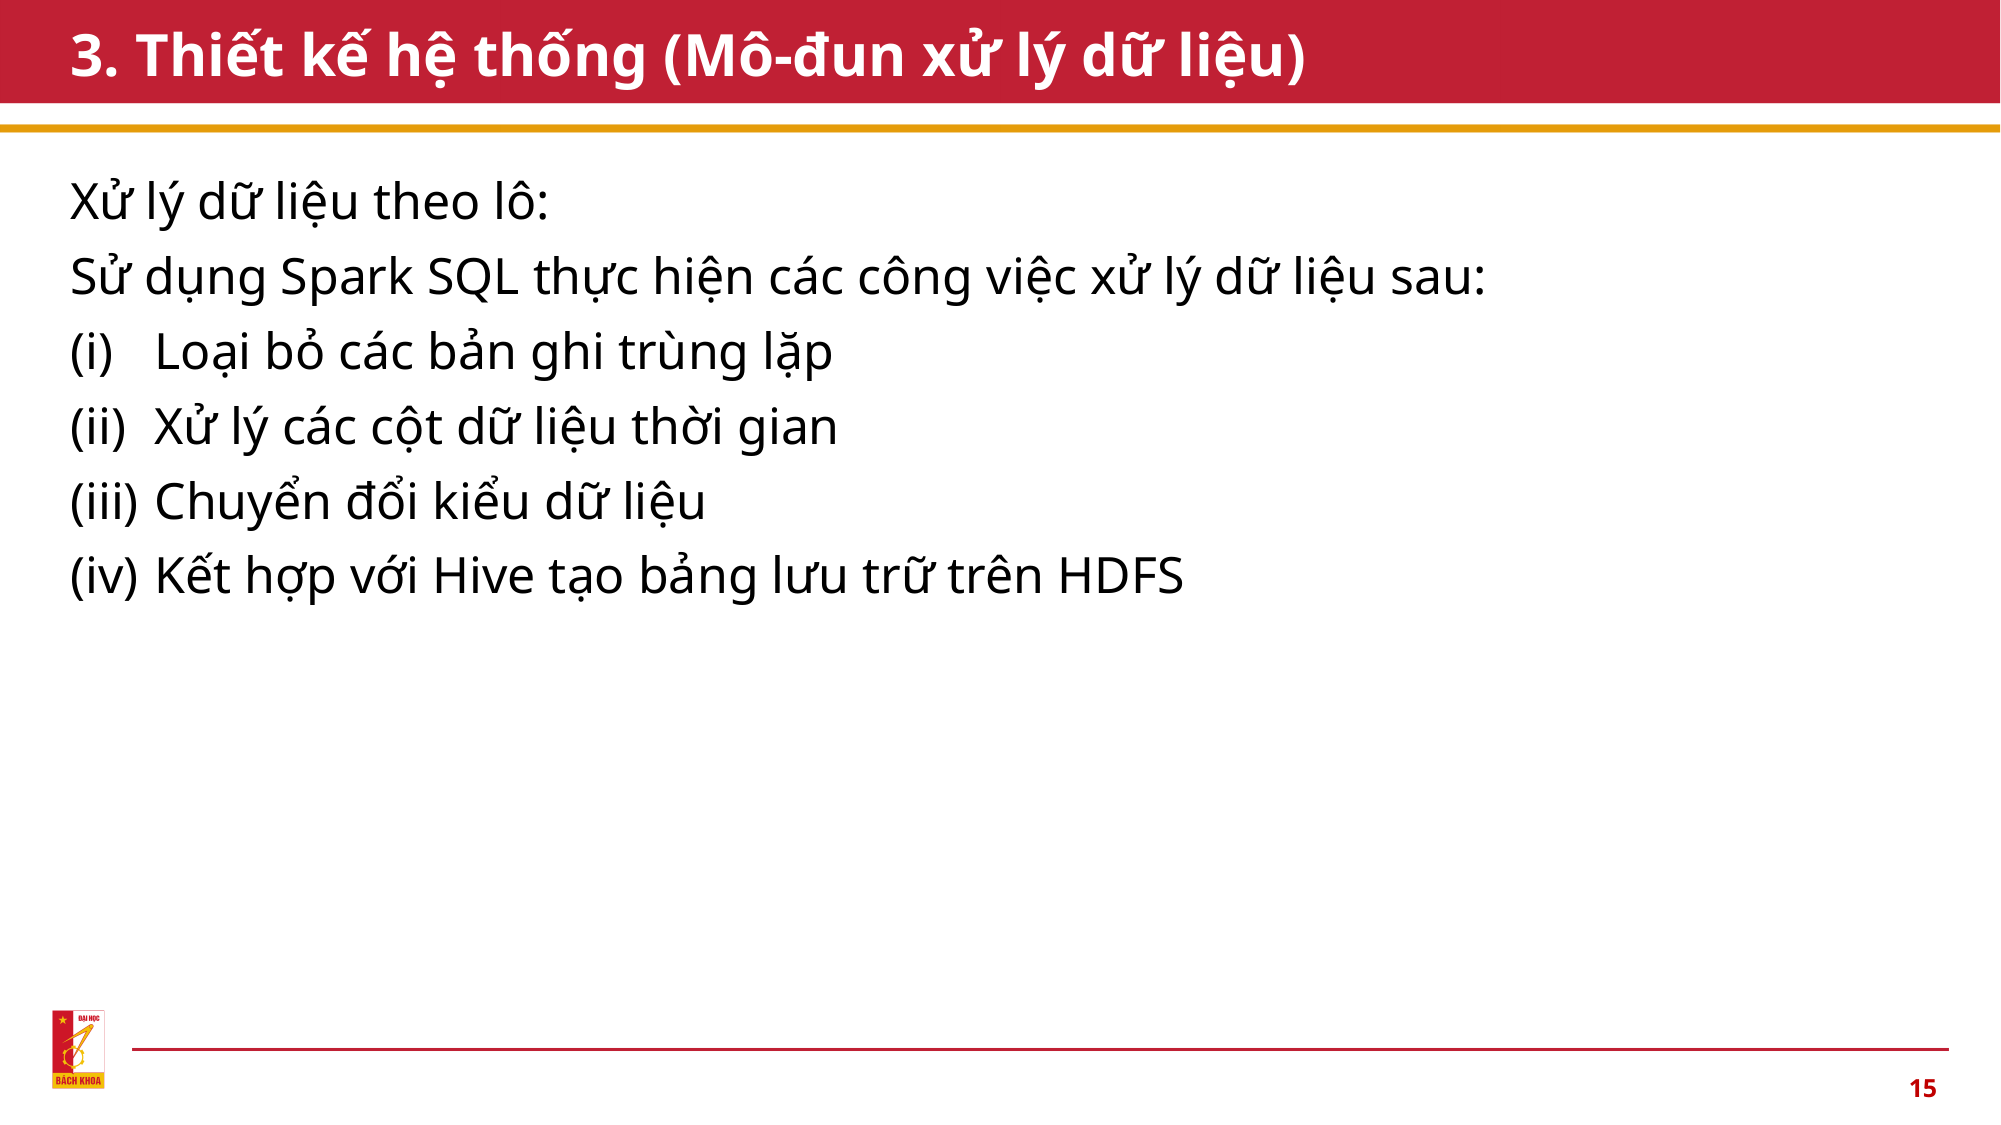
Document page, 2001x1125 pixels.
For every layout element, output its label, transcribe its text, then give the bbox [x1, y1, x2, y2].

picture [0, 0, 2001, 1125]
title 3. Thiết kế hệ thống (Mô-đun xử lý dữ liệu) [55, 18, 1945, 90]
list Xử lý dữ liệu theo lô: Sử dụng Spark SQL thực hiện các công việc xử lý dữ liệu sau: Loại bỏ các bản ghi trùng lặp Xử lý các cột dữ liệu thời gian Chuyển đổi kiểu dữ liệu Kết hợp với Hive tạo bảng lưu trữ trên HDFS [55, 169, 1945, 980]
slide_number 15 [1502, 1065, 1953, 1125]
